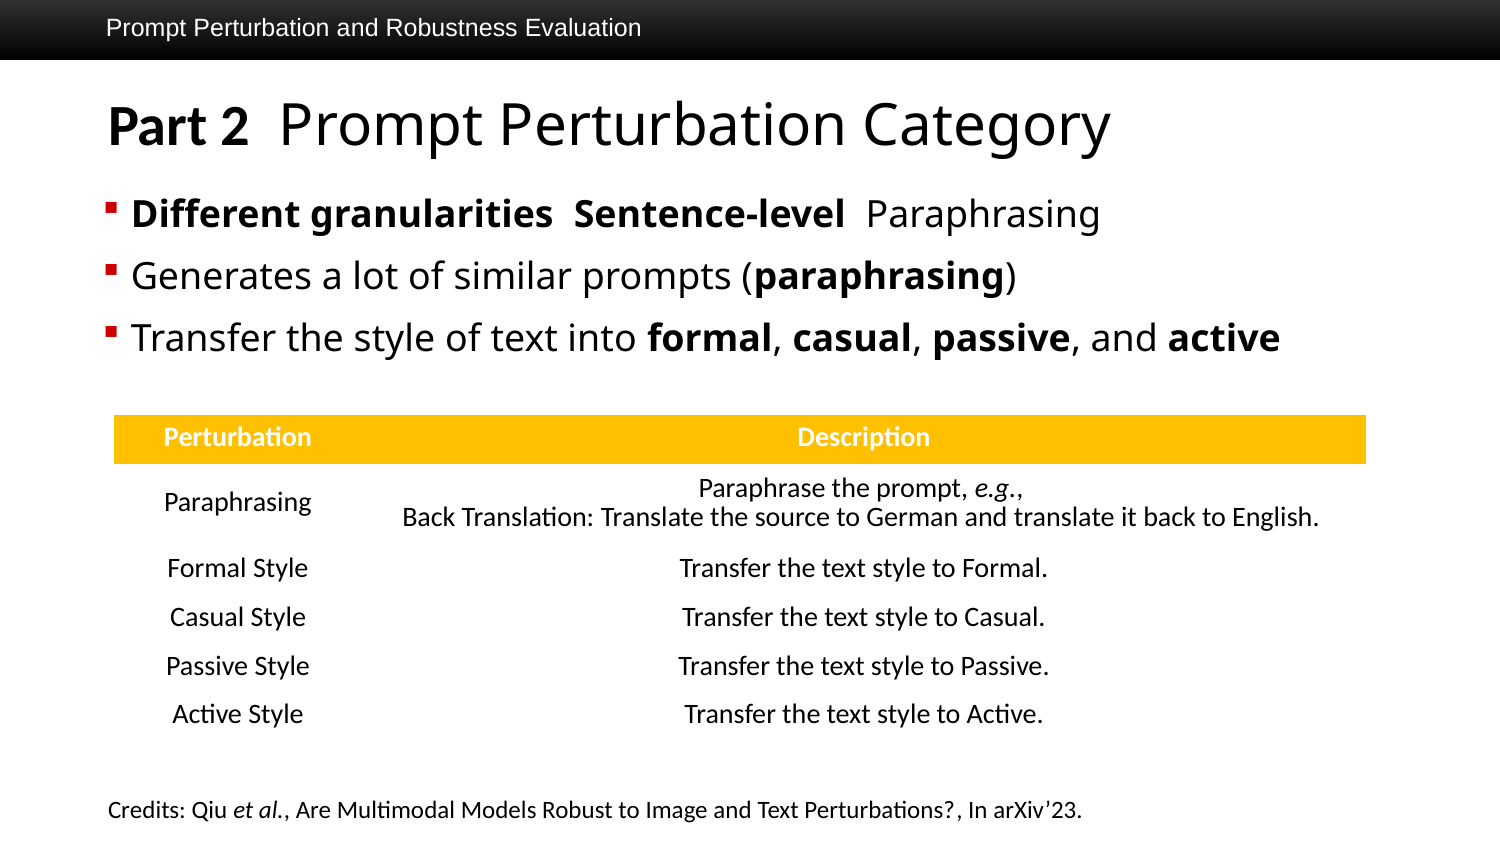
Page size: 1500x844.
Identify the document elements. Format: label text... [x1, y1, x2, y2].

table_header Description [362, 415, 1366, 464]
table_cell Transfer the text style to Formal. [362, 546, 1366, 595]
table_cell Paraphrasing [114, 464, 362, 546]
table_cell Casual Style [114, 595, 362, 644]
table_header Perturbation [114, 415, 362, 464]
table_cell Passive Style [114, 644, 362, 692]
table_cell Formal Style [114, 546, 362, 595]
text_box Prompt Perturbation and Robustness Evaluation [91, 4, 929, 55]
text_box Credits: Qiu et al., Are Multimodal Models Robust to Image and Text Perturbations?, In arXiv’23. [93, 785, 1500, 831]
table_cell Transfer the text style to Active. [362, 692, 1366, 741]
text_box [81, 644, 1429, 787]
table_cell Paraphrase the prompt, e.g., Back Translation: Translate the source to German and translate it back to English. [362, 464, 1366, 546]
table_cell Active Style [114, 692, 362, 741]
table_cell Transfer the text style to Passive. [362, 644, 1366, 692]
table_cell Transfer the text style to Casual. [362, 595, 1366, 644]
